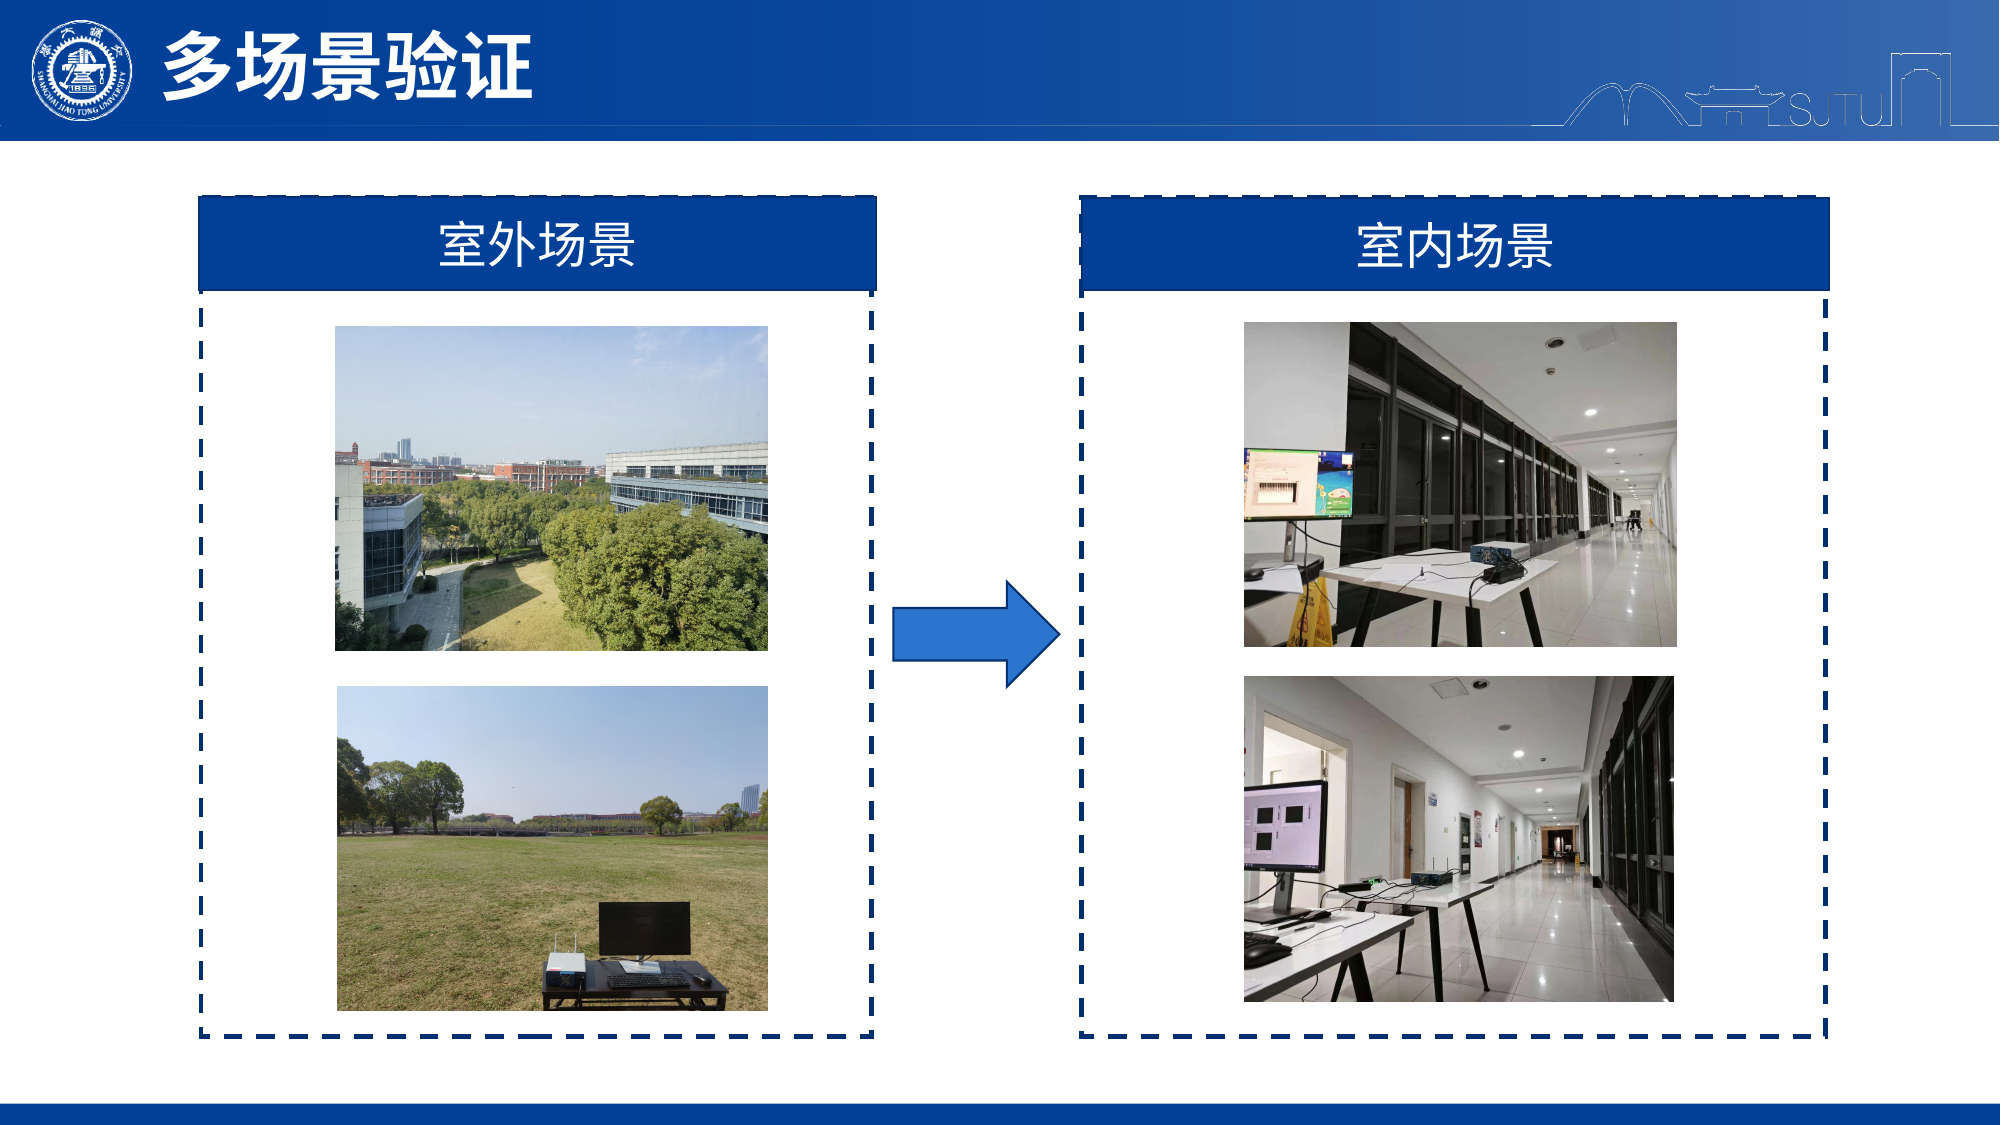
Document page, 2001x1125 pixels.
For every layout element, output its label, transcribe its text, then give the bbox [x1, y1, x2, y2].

text_box [1080, 286, 1827, 1037]
picture [1244, 322, 1677, 647]
picture [335, 326, 768, 651]
picture [31, 20, 135, 121]
text_box 室外场景 [198, 196, 877, 291]
text_box 室内场景 [1081, 197, 1830, 291]
text_box [892, 579, 1061, 690]
picture [1244, 676, 1674, 1002]
list 多场景验证 [135, 0, 1999, 141]
text_box [200, 291, 873, 1037]
picture [337, 686, 768, 1011]
